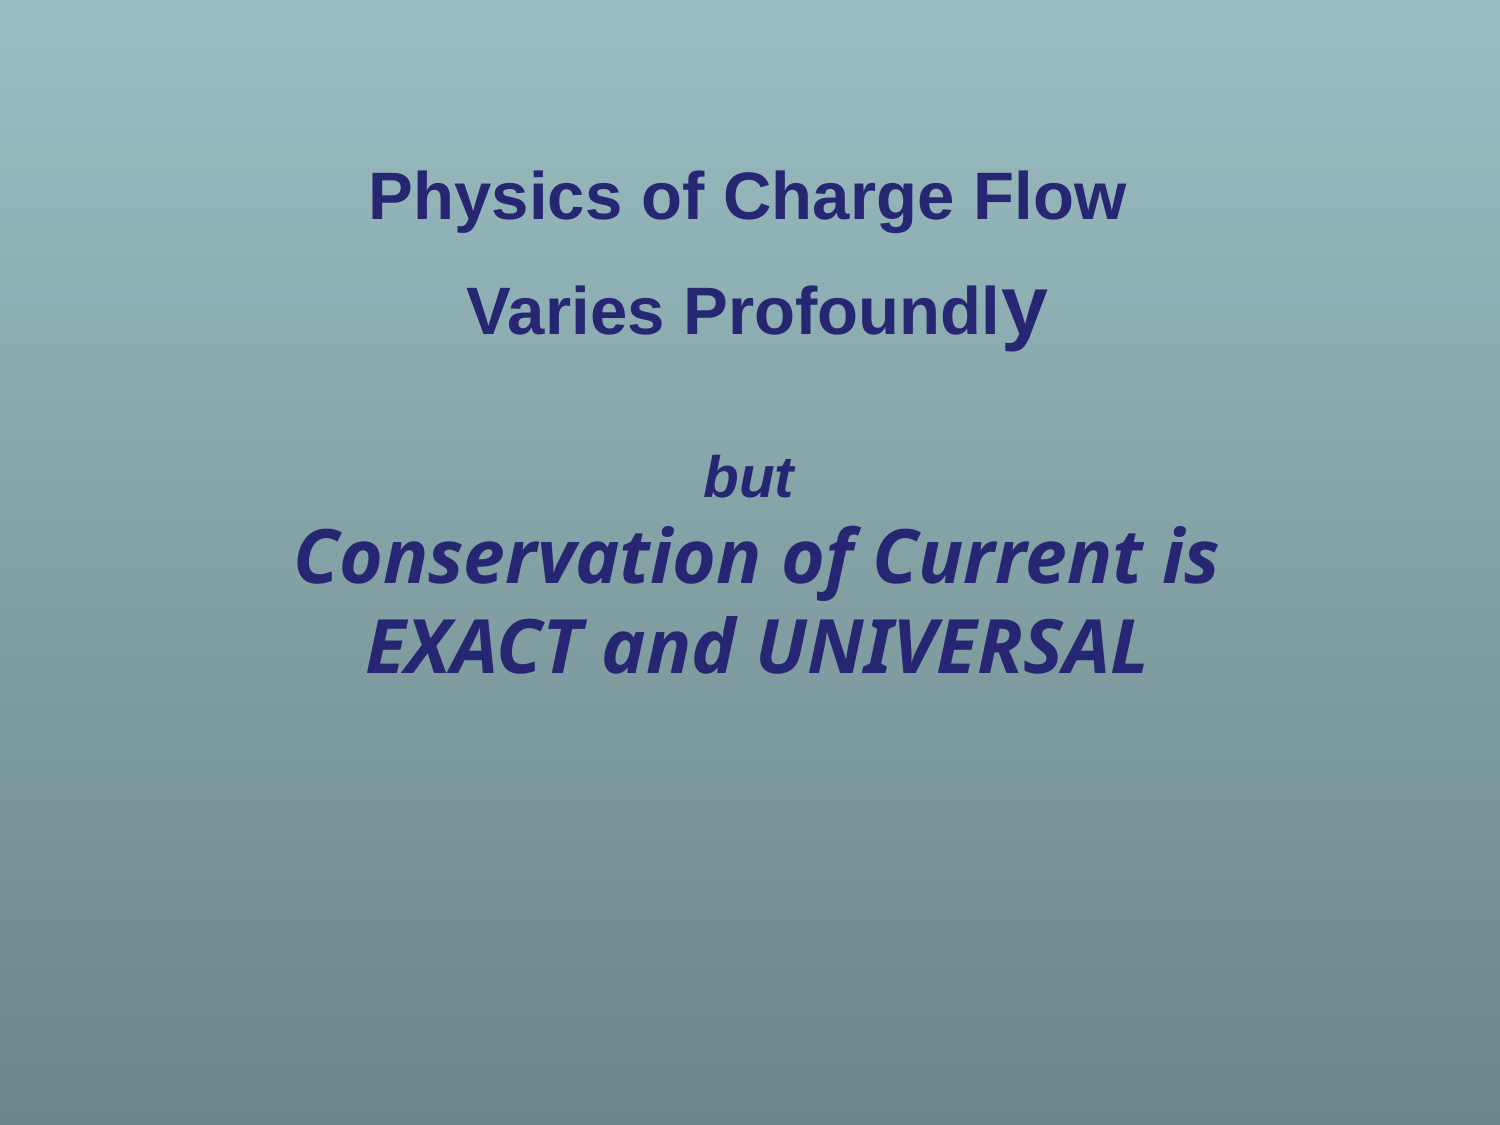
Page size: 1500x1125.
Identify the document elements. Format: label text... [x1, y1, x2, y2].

subtitle Physics of Charge Flow Varies Profoundly [134, 71, 1381, 359]
text_box but Conservation of Current is EXACT and UNIVERSAL [191, 431, 1323, 697]
